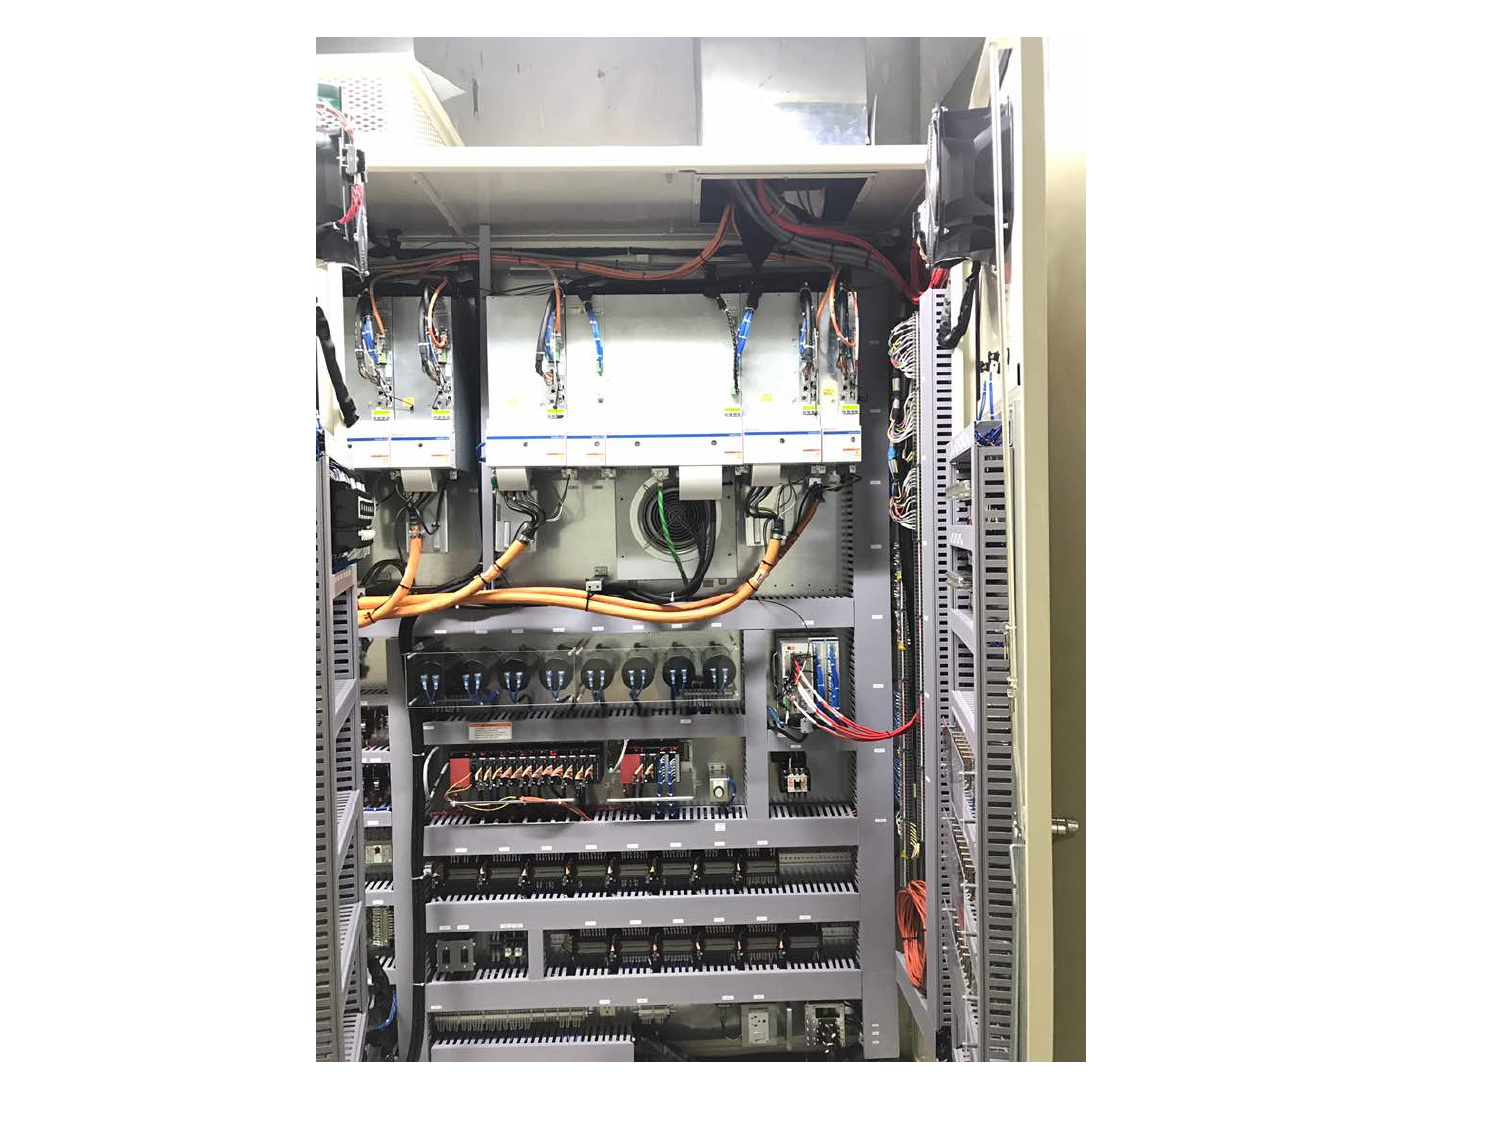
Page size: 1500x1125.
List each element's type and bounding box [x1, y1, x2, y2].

list [316, 37, 1086, 1063]
